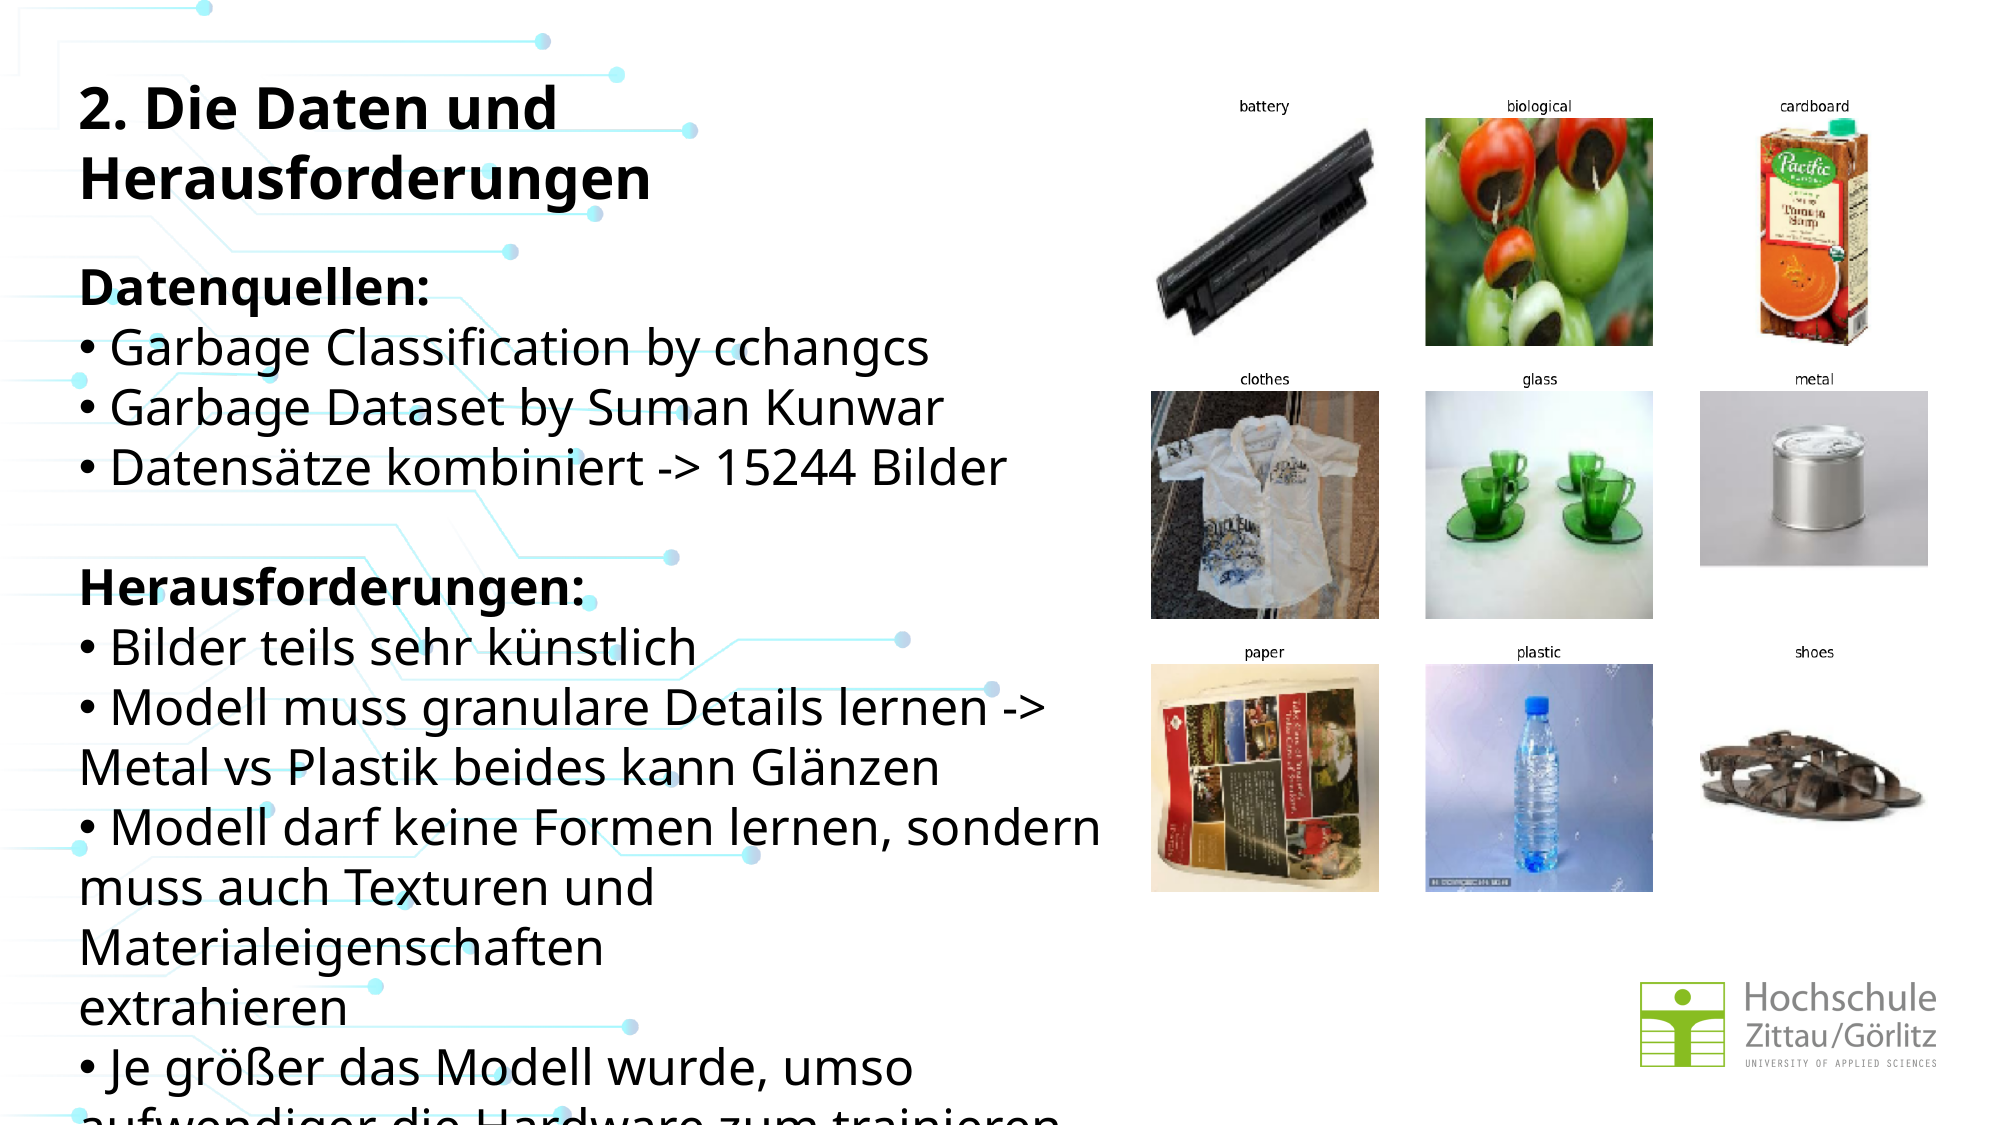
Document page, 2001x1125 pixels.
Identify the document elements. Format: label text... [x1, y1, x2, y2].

picture [1141, 90, 1937, 901]
text_box 2. Die Daten und Herausforderungen Datenquellen: Garbage Classification by cchangcs Garbage Dataset by Suman Kunwar Datensätze kombiniert -> 15244 Bilder Herausforderungen: Bilder teils sehr künstlich Modell muss granulare Details lernen -> Metal vs Plastik beides kann Glänzen Modell darf keine Formen lernen, sondern muss auch Texturen und Materialeigenschaften extrahieren Je größer das Modell wurde, umso aufwendiger die Hardware zum trainieren [1001, 63, 1143, 1125]
picture [0, 0, 1001, 1125]
picture [1639, 982, 1937, 1068]
